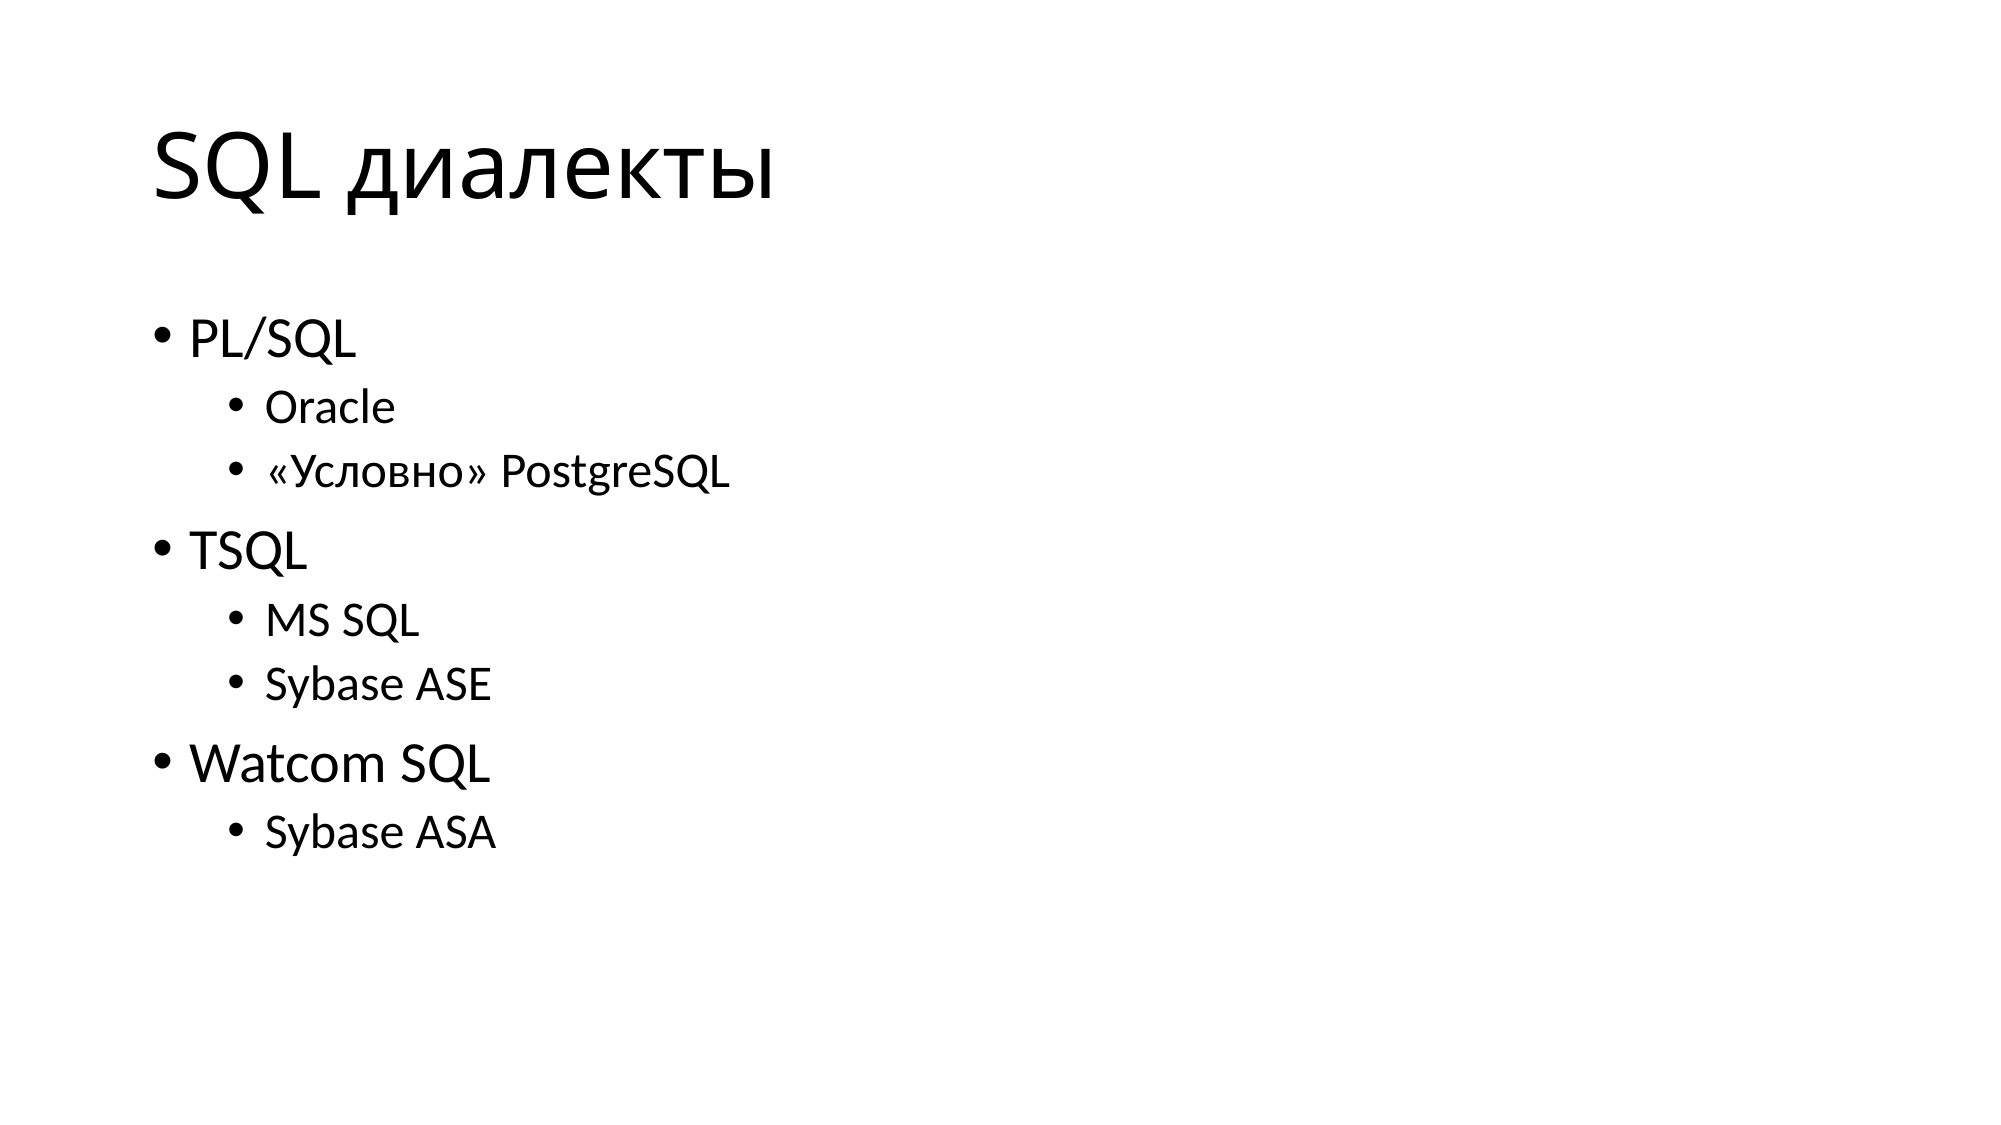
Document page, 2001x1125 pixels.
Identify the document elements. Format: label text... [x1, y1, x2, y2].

title SQL диалекты [137, 59, 1863, 278]
list PL/SQL Oracle «Условно» PostgreSQL TSQL MS SQL Sybase ASE Watcom SQL Sybase ASA [137, 299, 1863, 1014]
